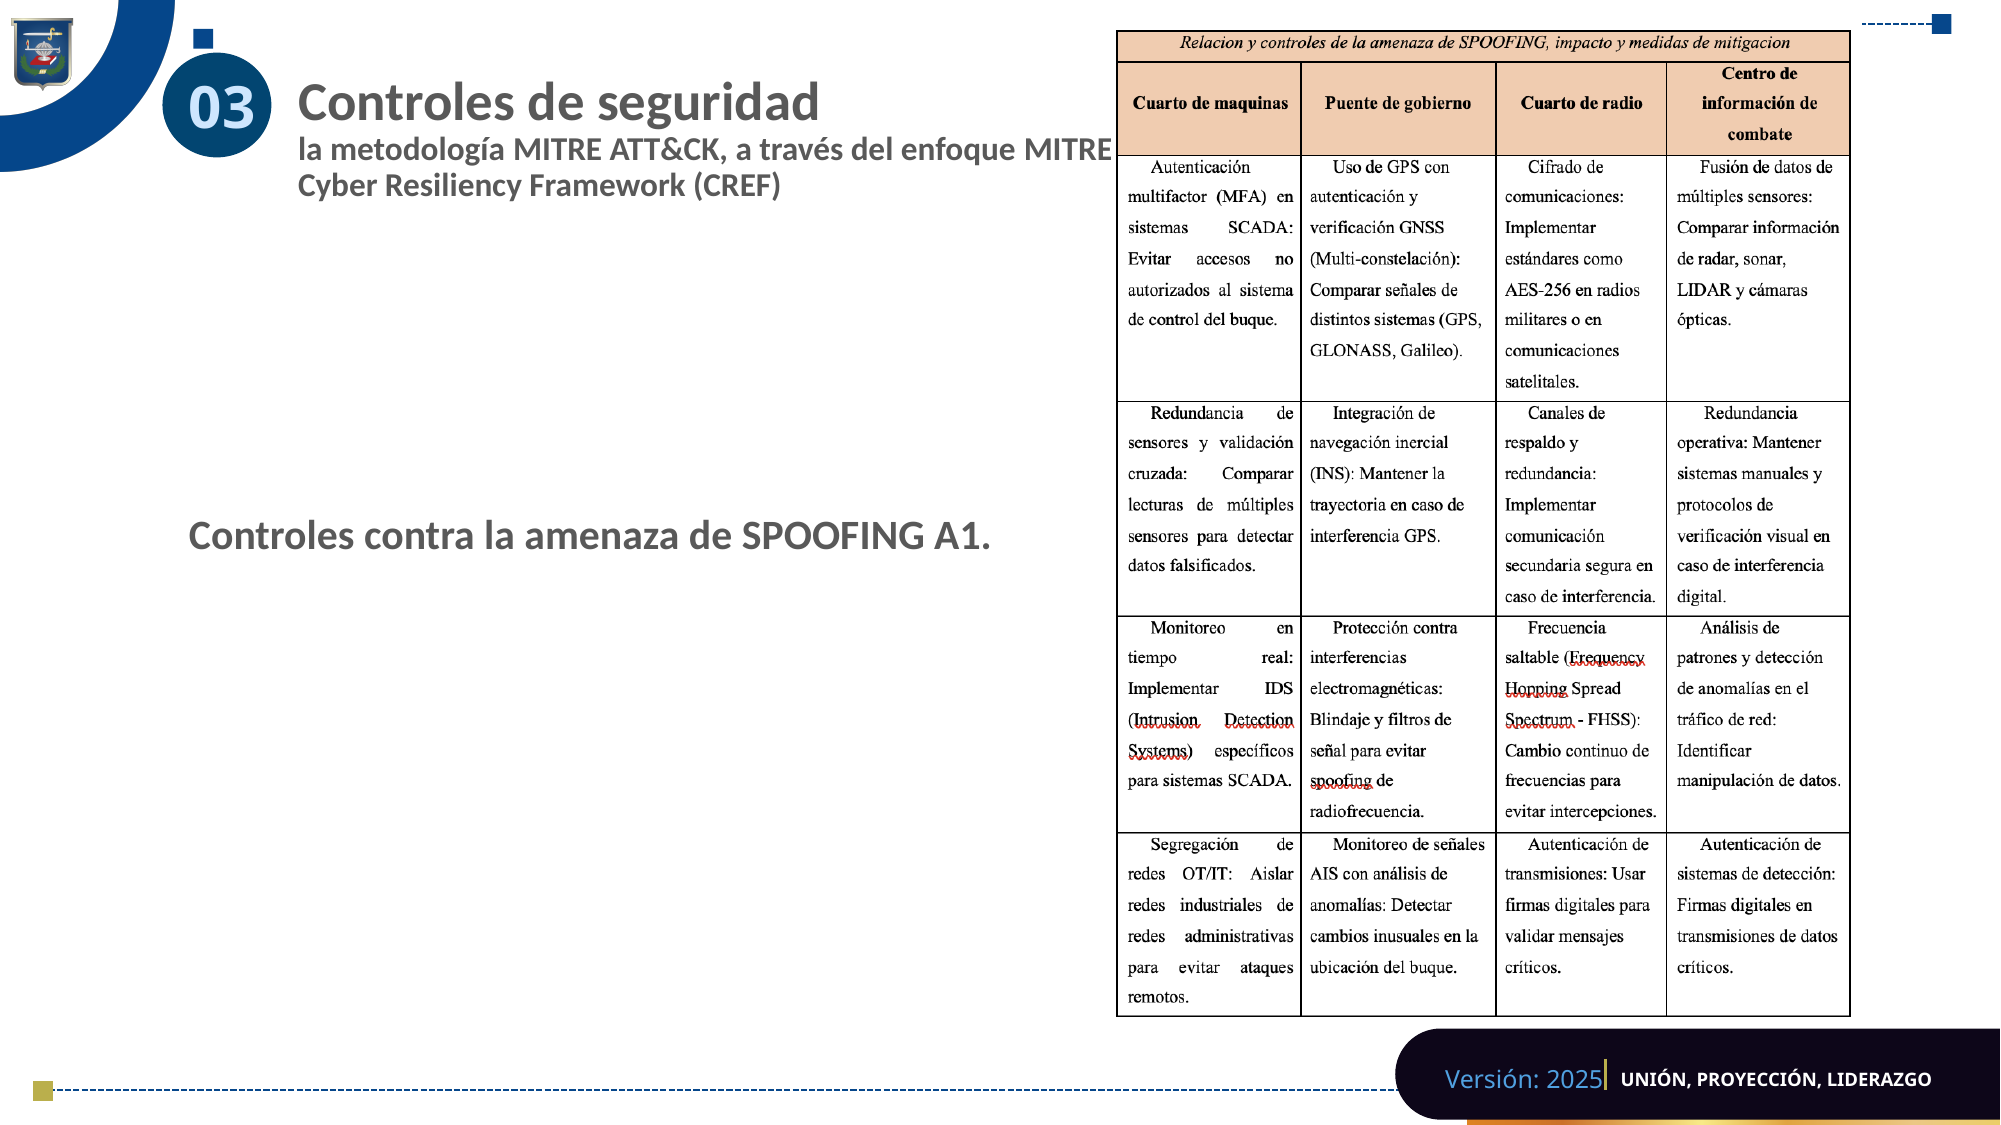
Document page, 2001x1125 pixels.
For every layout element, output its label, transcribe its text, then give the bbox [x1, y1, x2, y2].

picture [1467, 1120, 2000, 1125]
picture [0, 0, 175, 172]
picture [1111, 23, 1863, 1025]
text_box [161, 52, 308, 158]
text_box Controles contra la amenaza de SPOOFING A1. [174, 475, 1111, 566]
title Controles de seguridad la metodología MITRE ATT&CK, a través del enfoque MITRE Cyber Resiliency Framework (CREF) [283, 64, 1111, 212]
